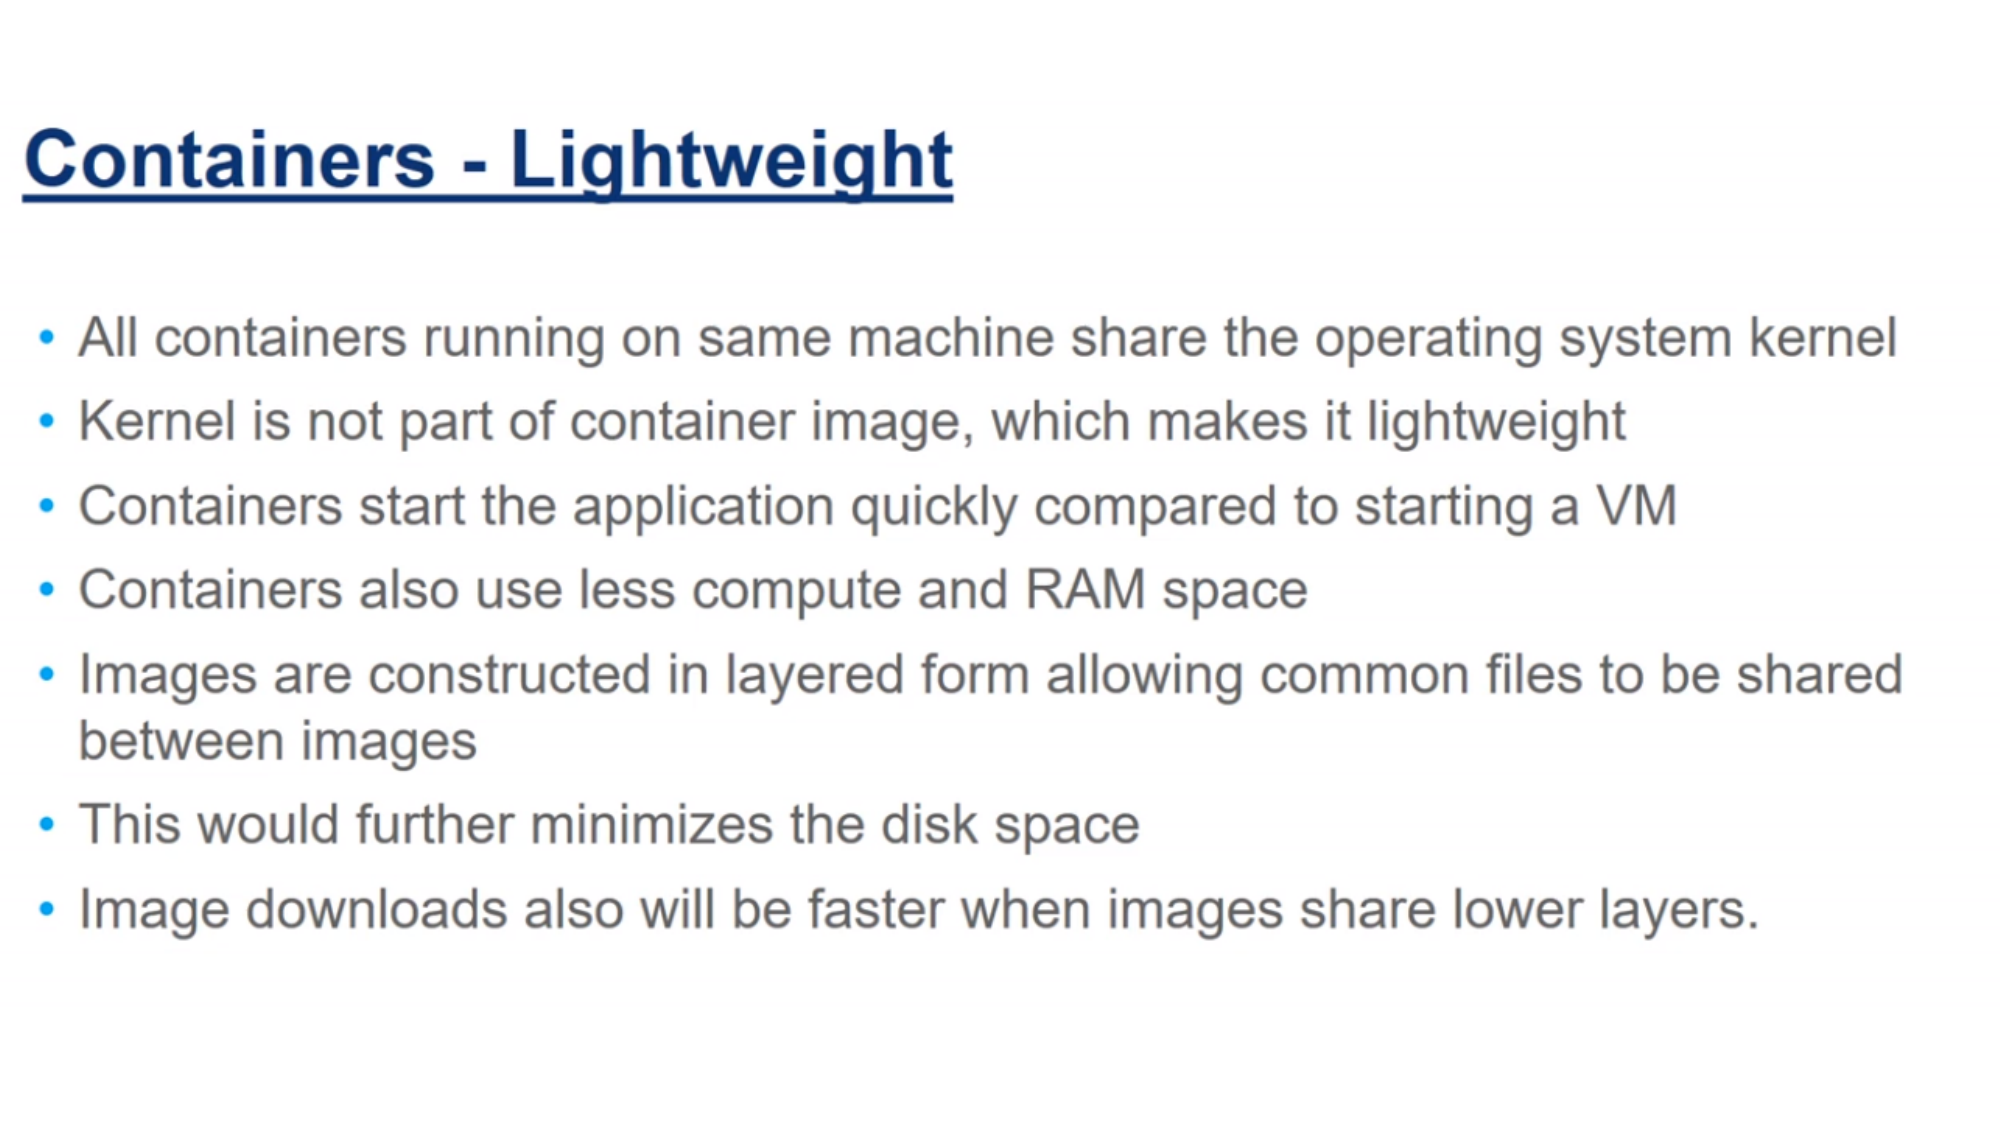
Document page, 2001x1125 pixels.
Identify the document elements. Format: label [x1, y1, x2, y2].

picture [0, 97, 2000, 1028]
